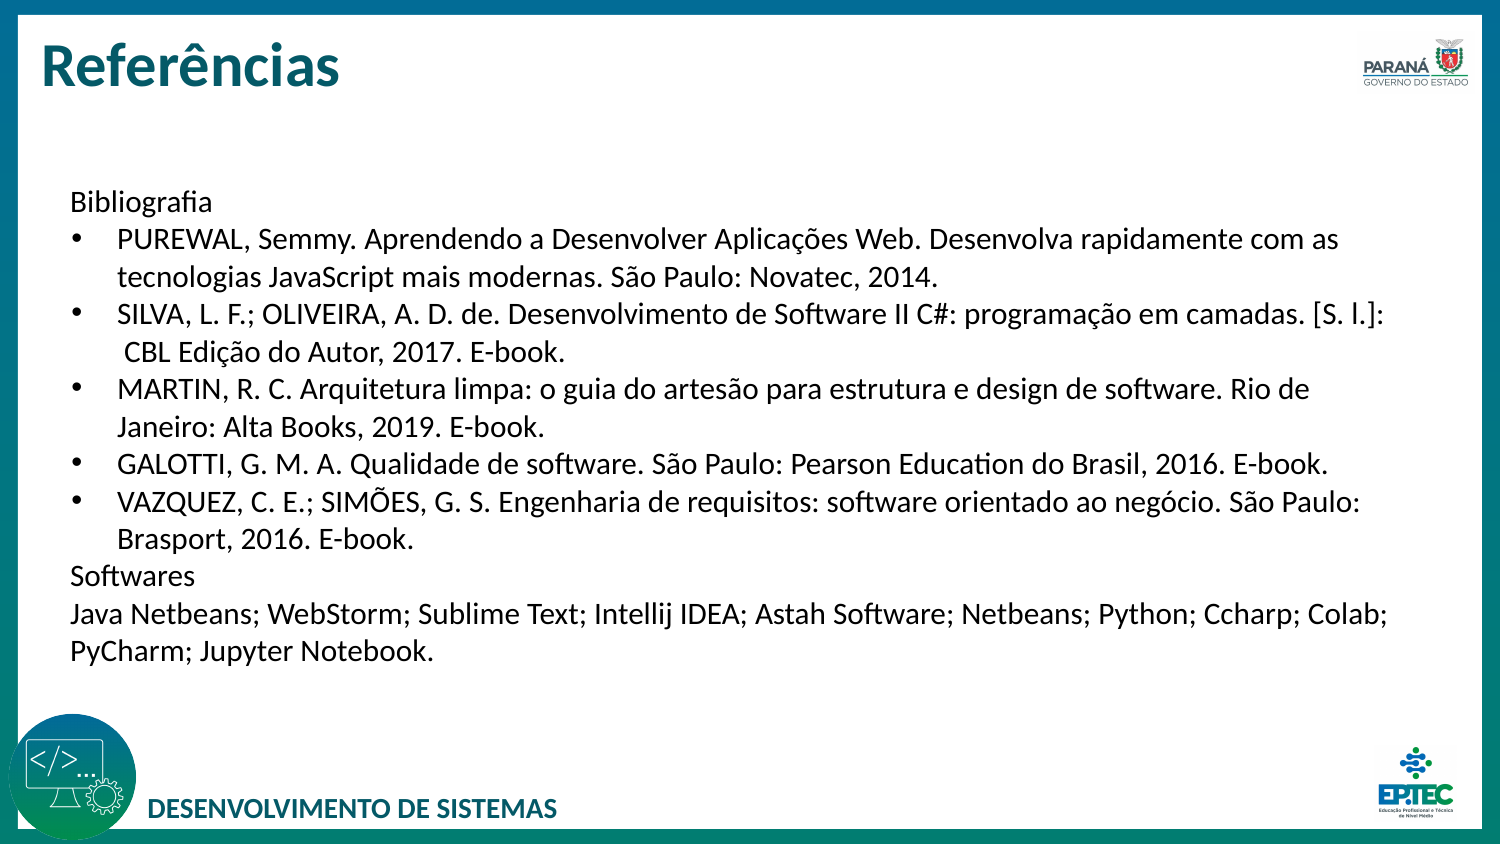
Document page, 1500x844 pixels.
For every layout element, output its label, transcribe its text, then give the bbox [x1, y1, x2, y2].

picture [1356, 30, 1475, 94]
text_box Referências [26, 16, 1027, 107]
picture [0, 273, 17, 277]
text_box DESENVOLVIMENTO DE SISTEMAS [141, 791, 644, 830]
picture [8, 713, 137, 841]
picture [1374, 745, 1457, 822]
picture [1482, 273, 1500, 277]
text_box Bibliografia PUREWAL, Semmy. Aprendendo a Desenvolver Aplicações Web. Desenvolva rapidamente com as tecnologias JavaScript mais modernas. São Paulo: Novatec, 2014. SILVA, L. F.; OLIVEIRA, A. D. de. Desenvolvimento de Software II C#: programação em camadas. [S. l.]: CBL Edição do Autor, 2017. E-book. MARTIN, R. C. Arquitetura limpa: o guia do artesão para estrutura e design de software. Rio de Janeiro: Alta Books, 2019. E-book. GALOTTI, G. M. A. Qualidade de software. São Paulo: Pearson Education do Brasil, 2016. E-book. VAZQUEZ, C. E.; SIMÕES, G. S. Engenharia de requisitos: software orientado ao negócio. São Paulo: Brasport, 2016. E-book. Softwares Java Netbeans; WebStorm; Sublime Text; Intellij IDEA; Astah Software; Netbeans; Python; Ccharp; Colab; PyCharm; Jupyter Notebook. [55, 58, 1407, 791]
text_box [17, 14, 1482, 829]
